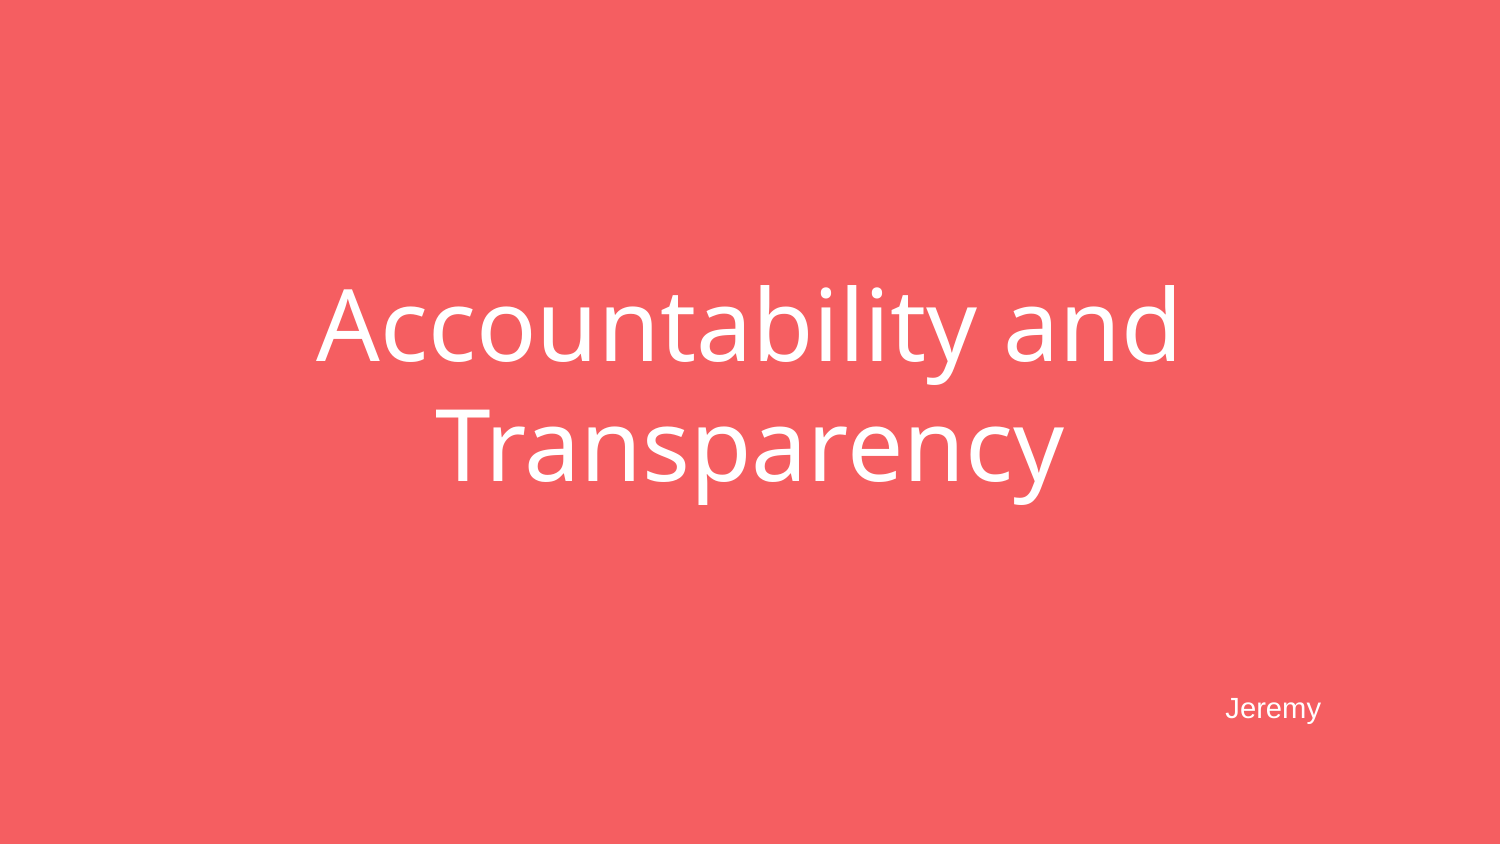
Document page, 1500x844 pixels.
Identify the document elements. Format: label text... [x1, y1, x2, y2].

title Accountability and Transparency [83, 233, 1417, 529]
text_box Jeremy [1151, 674, 1396, 747]
